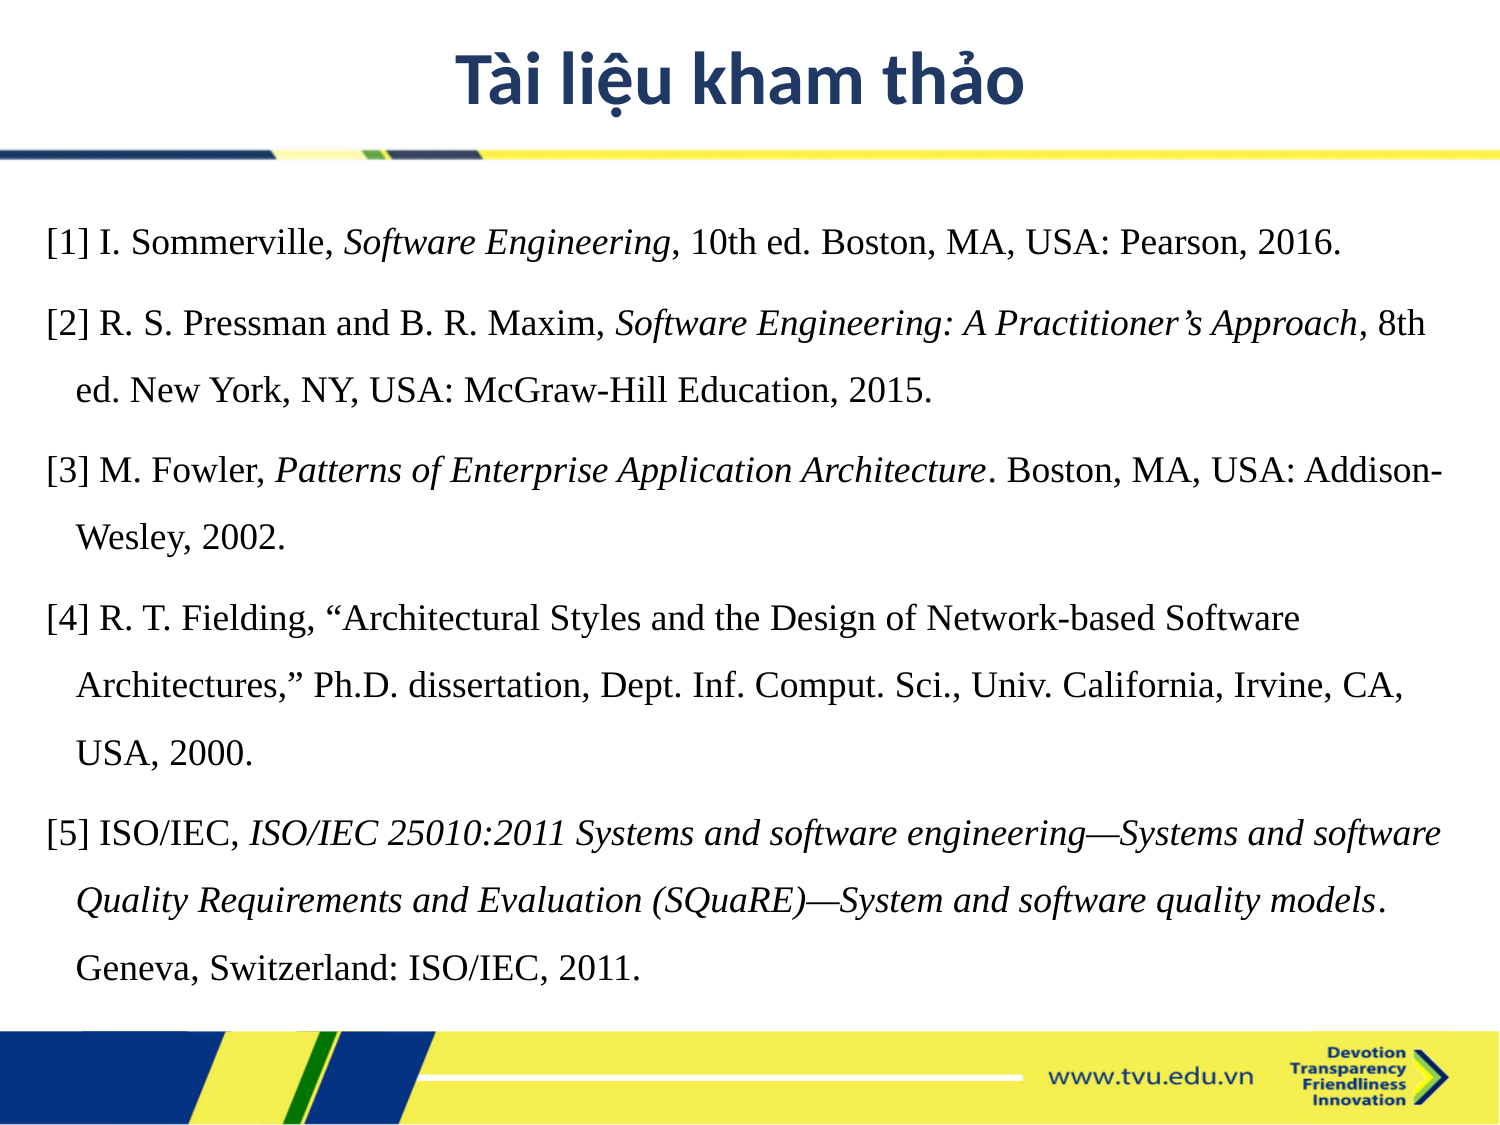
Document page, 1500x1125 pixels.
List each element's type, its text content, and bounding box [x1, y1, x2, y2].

picture [0, 147, 441, 162]
picture [0, 1031, 1500, 1125]
text_box Tài liệu kham thảo [441, 87, 1059, 163]
text_box [1] I. Sommerville, Software Engineering, 10th ed. Boston, MA, USA: Pearson, 2016. [2] R. S. Pressman and B. R. Maxim, Software Engineering: A Practitioner’s Approach, 8th ed. New York, NY, USA: McGraw-Hill Education, 2015. [3] M. Fowler, Patterns of Enterprise Application Architecture. Boston, MA, USA: Addison-Wesley, 2002. [4] R. T. Fielding, “Architectural Styles and the Design of Network-based Software Architectures,” Ph.D. dissertation, Dept. Inf. Comput. Sci., Univ. California, Irvine, CA, USA, 2000. [5] ISO/IEC, ISO/IEC 25010:2011 Systems and software engineering—Systems and software Quality Requirements and Evaluation (SQuaRE)—System and software quality models. Geneva, Switzerland: ISO/IEC, 2011. [31, 187, 1469, 995]
picture [1059, 147, 1500, 162]
